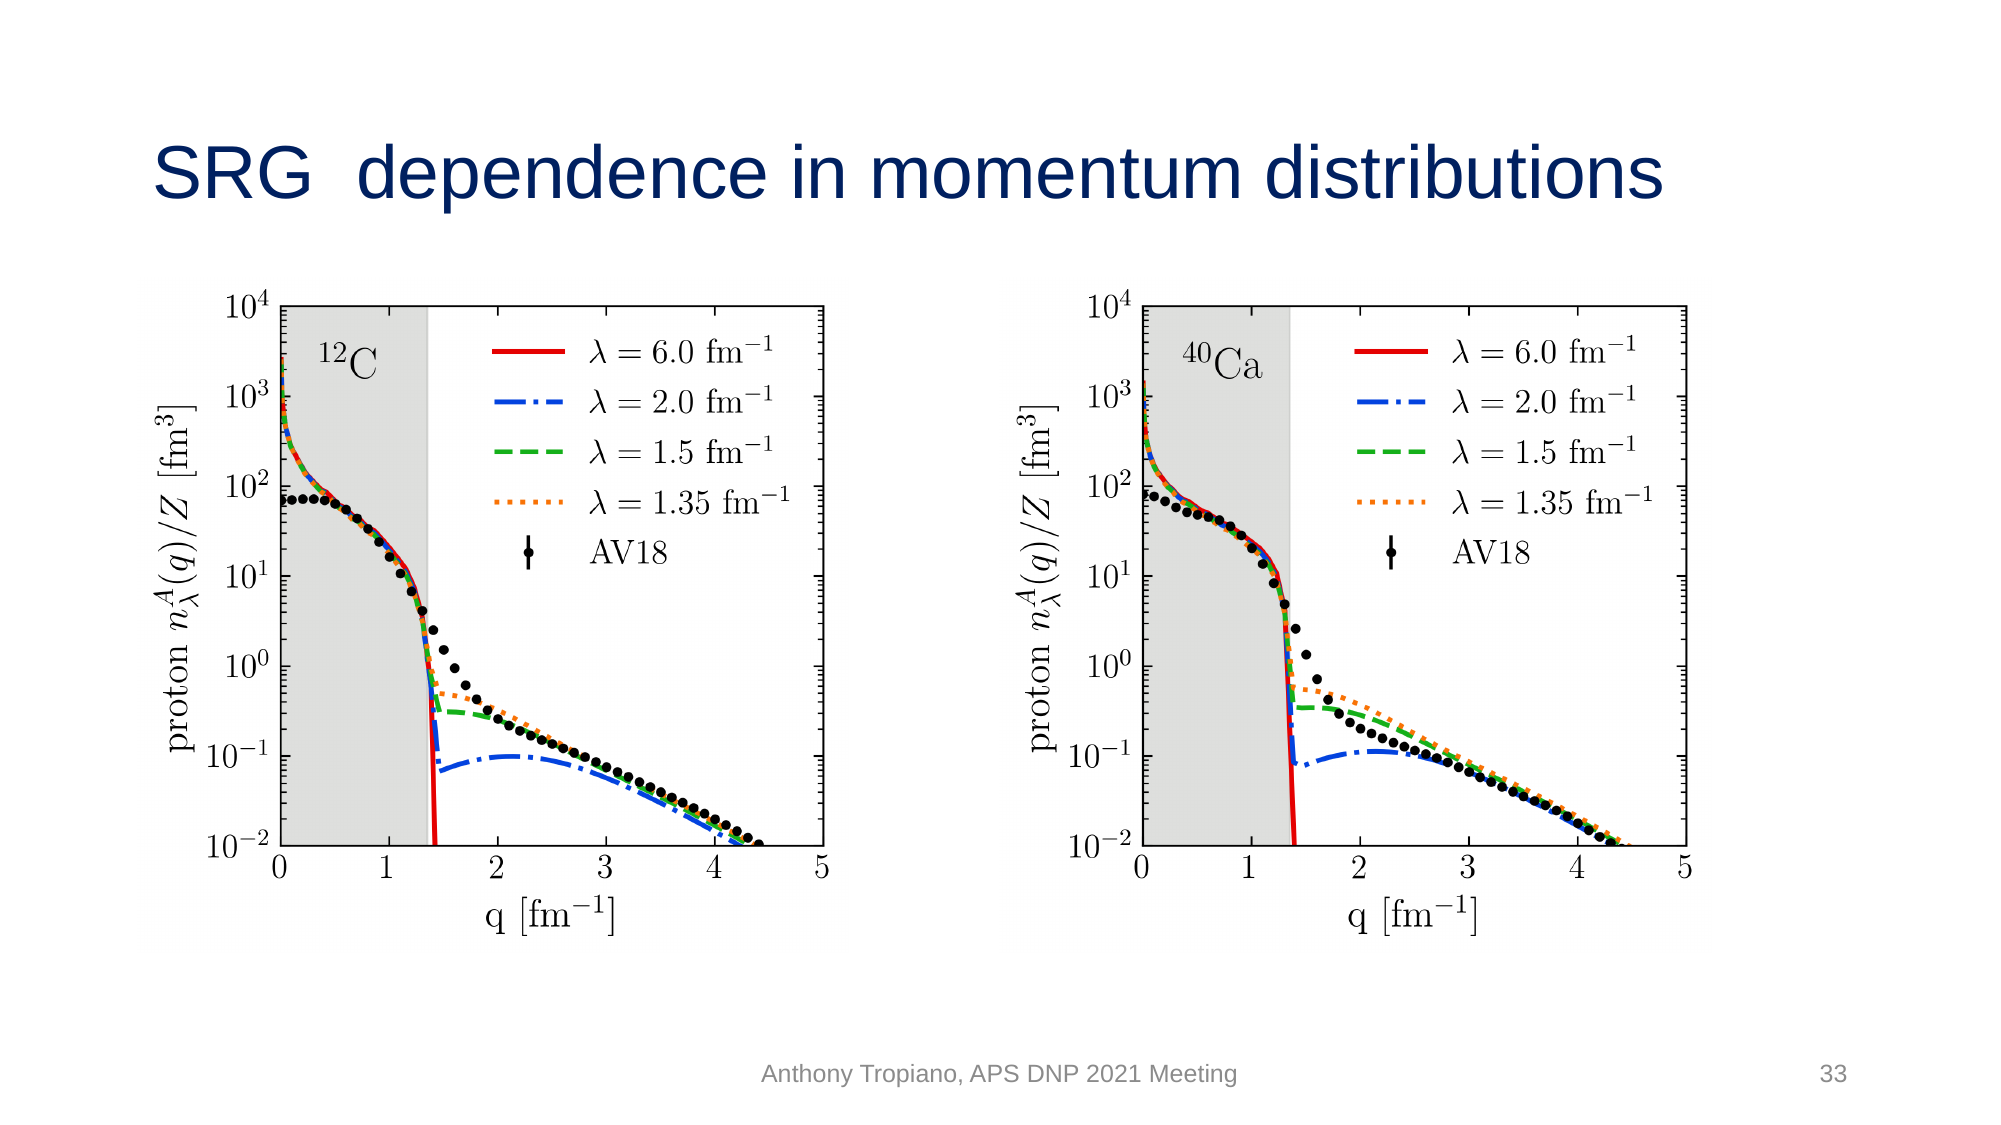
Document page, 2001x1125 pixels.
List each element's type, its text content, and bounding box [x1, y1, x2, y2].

picture [999, 277, 1712, 953]
slide_number 33 [1412, 1042, 1863, 1103]
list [137, 277, 850, 953]
footer Anthony Tropiano, APS DNP 2021 Meeting [662, 1042, 1338, 1103]
